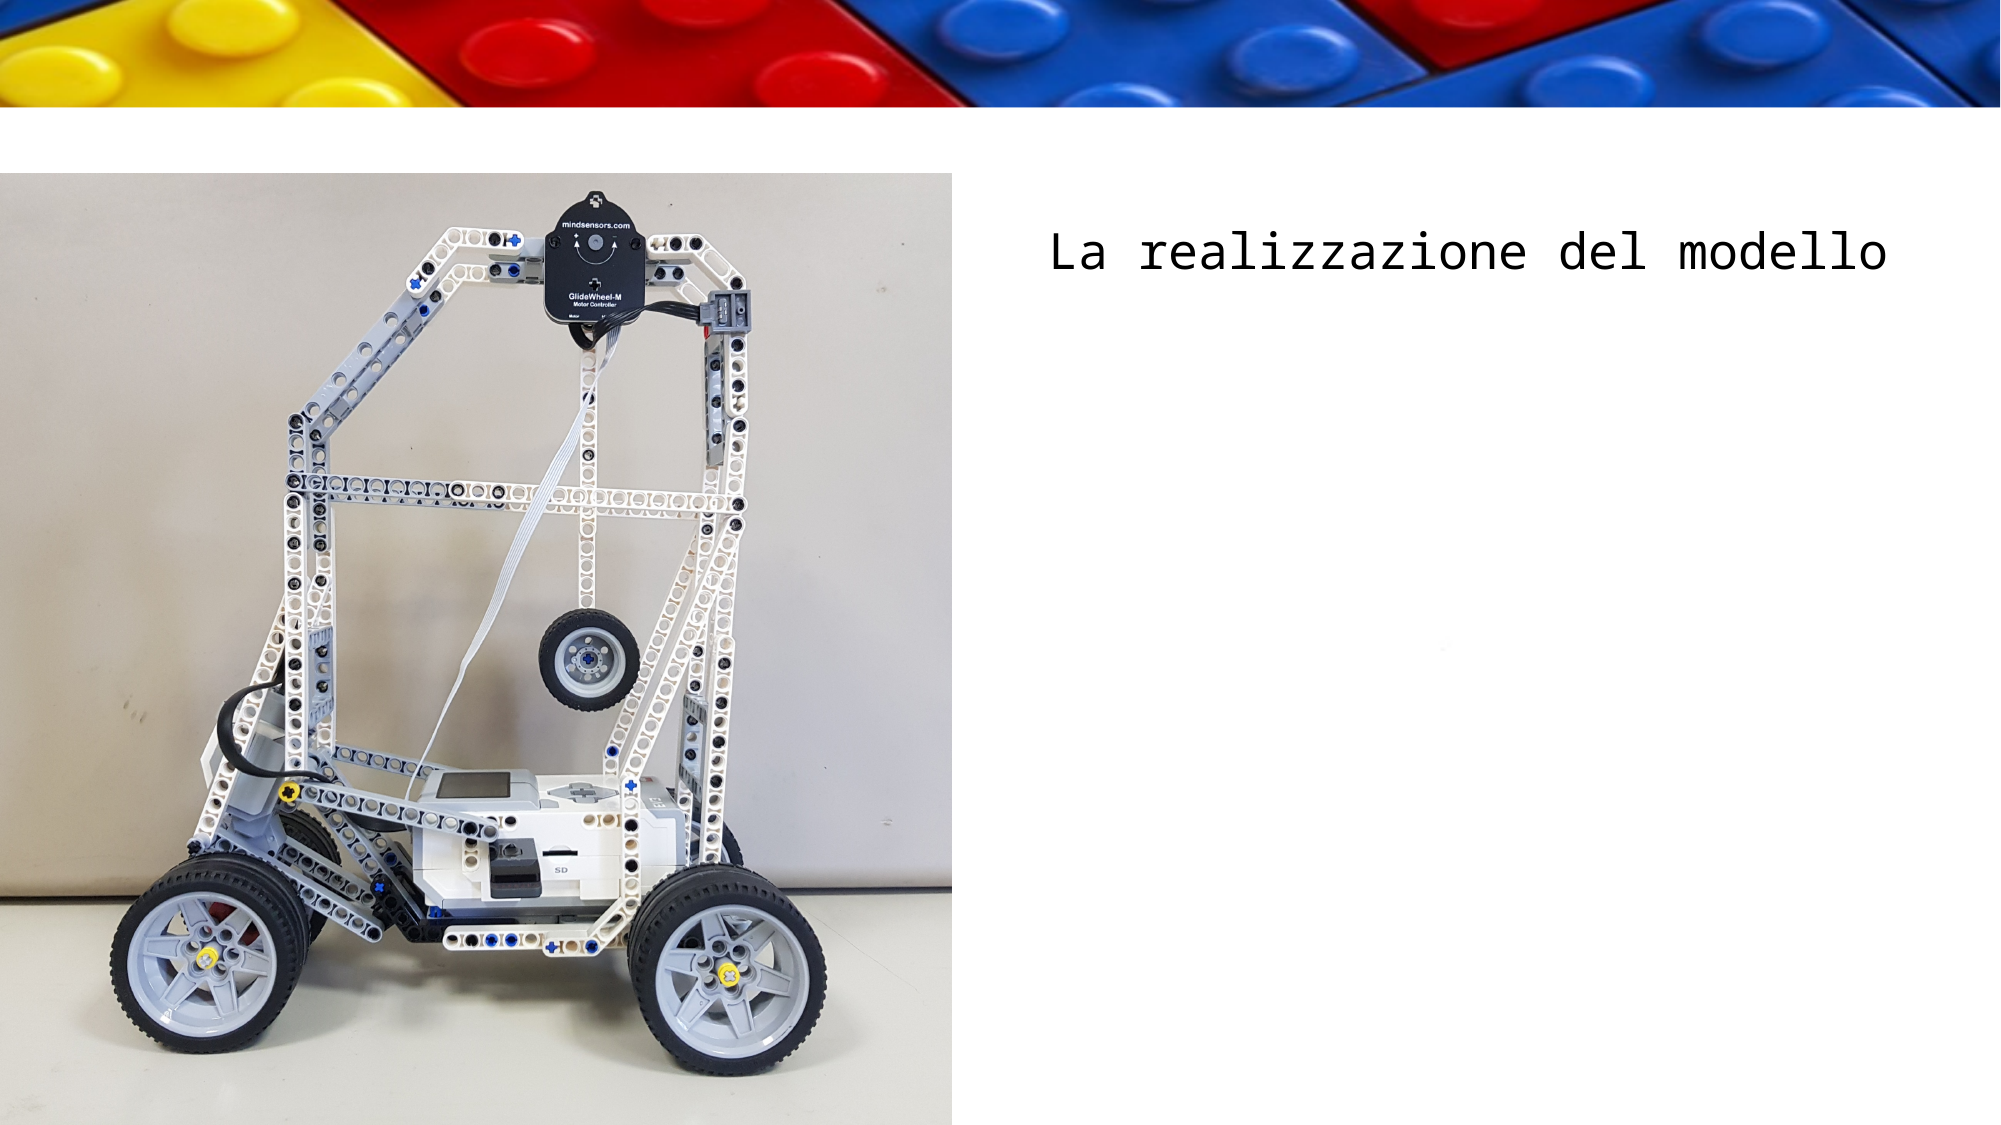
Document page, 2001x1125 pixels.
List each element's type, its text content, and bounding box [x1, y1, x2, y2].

text_box La realizzazione del modello [1033, 212, 1904, 288]
picture [0, 0, 2001, 1125]
